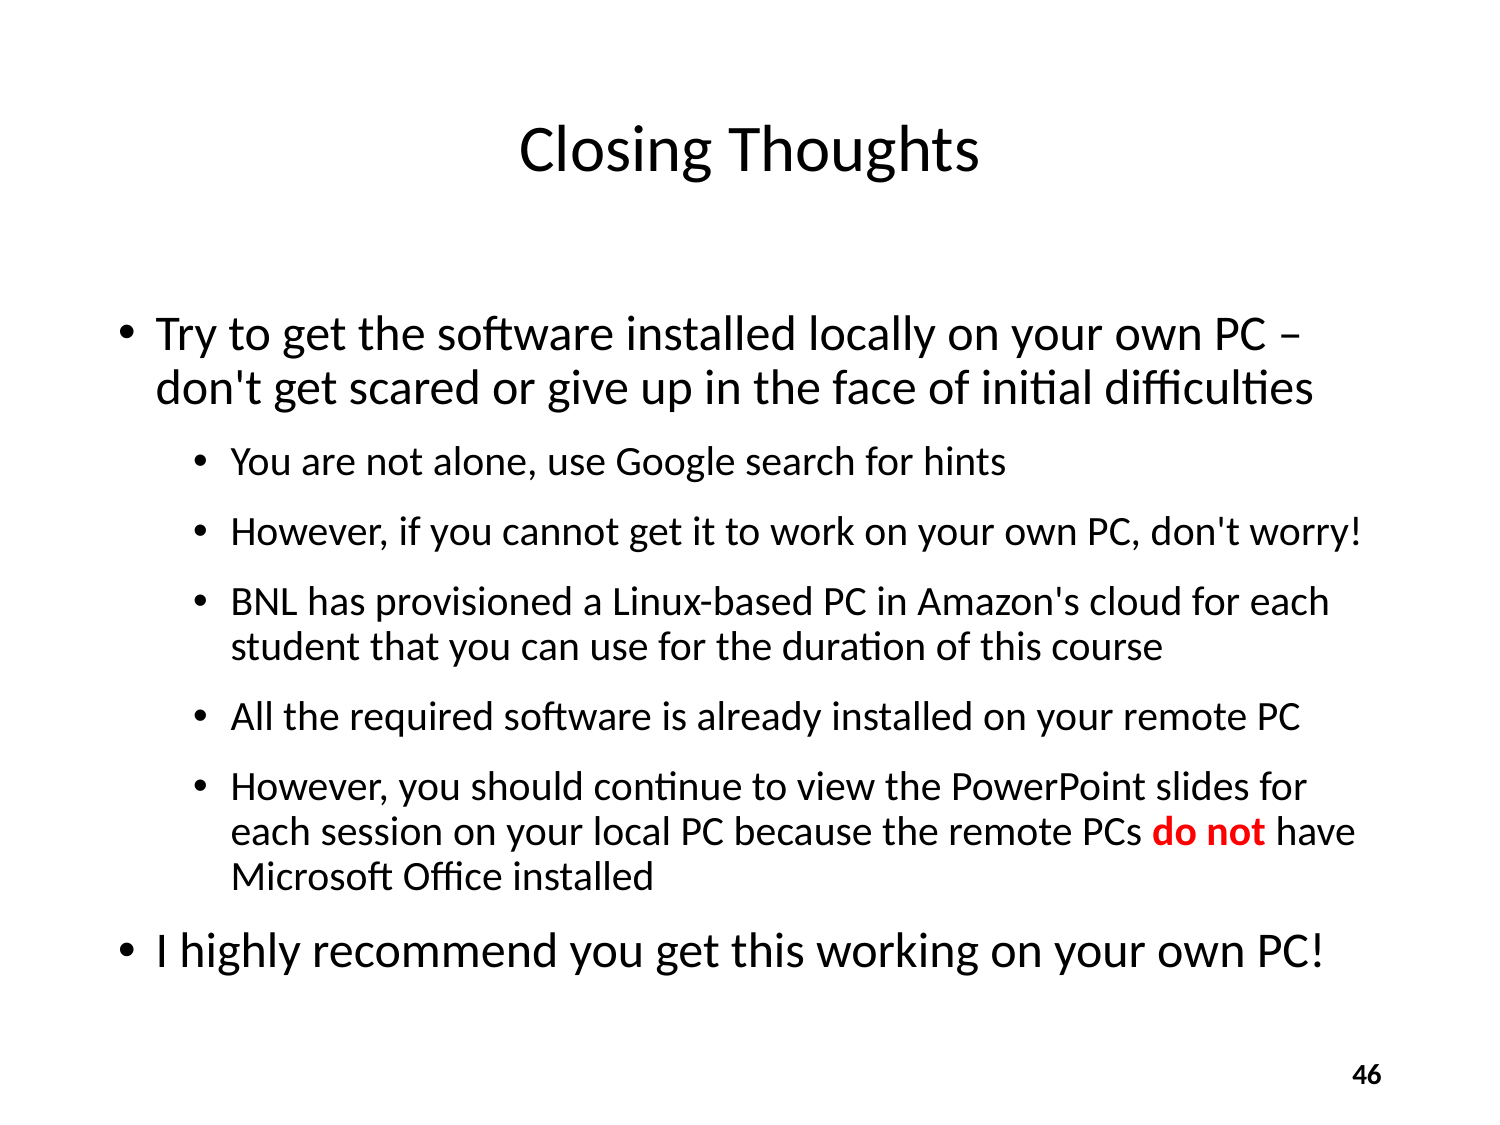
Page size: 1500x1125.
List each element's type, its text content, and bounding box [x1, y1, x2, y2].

slide_number 46 [1059, 1042, 1397, 1103]
title Closing Thoughts [103, 59, 1397, 241]
list Try to get the software installed locally on your own PC – don't get scared or give up in the face of initial difficulties You are not alone, use Google search for hints However, if you cannot get it to work on your own PC, don't worry! BNL has provisioned a Linux-based PC in Amazon's cloud for each student that you can use for the duration of this course All the required software is already installed on your remote PC However, you should continue to view the PowerPoint slides for each session on your local PC because the remote PCs do not have Microsoft Office installed I highly recommend you get this working on your own PC! [103, 299, 1397, 1014]
